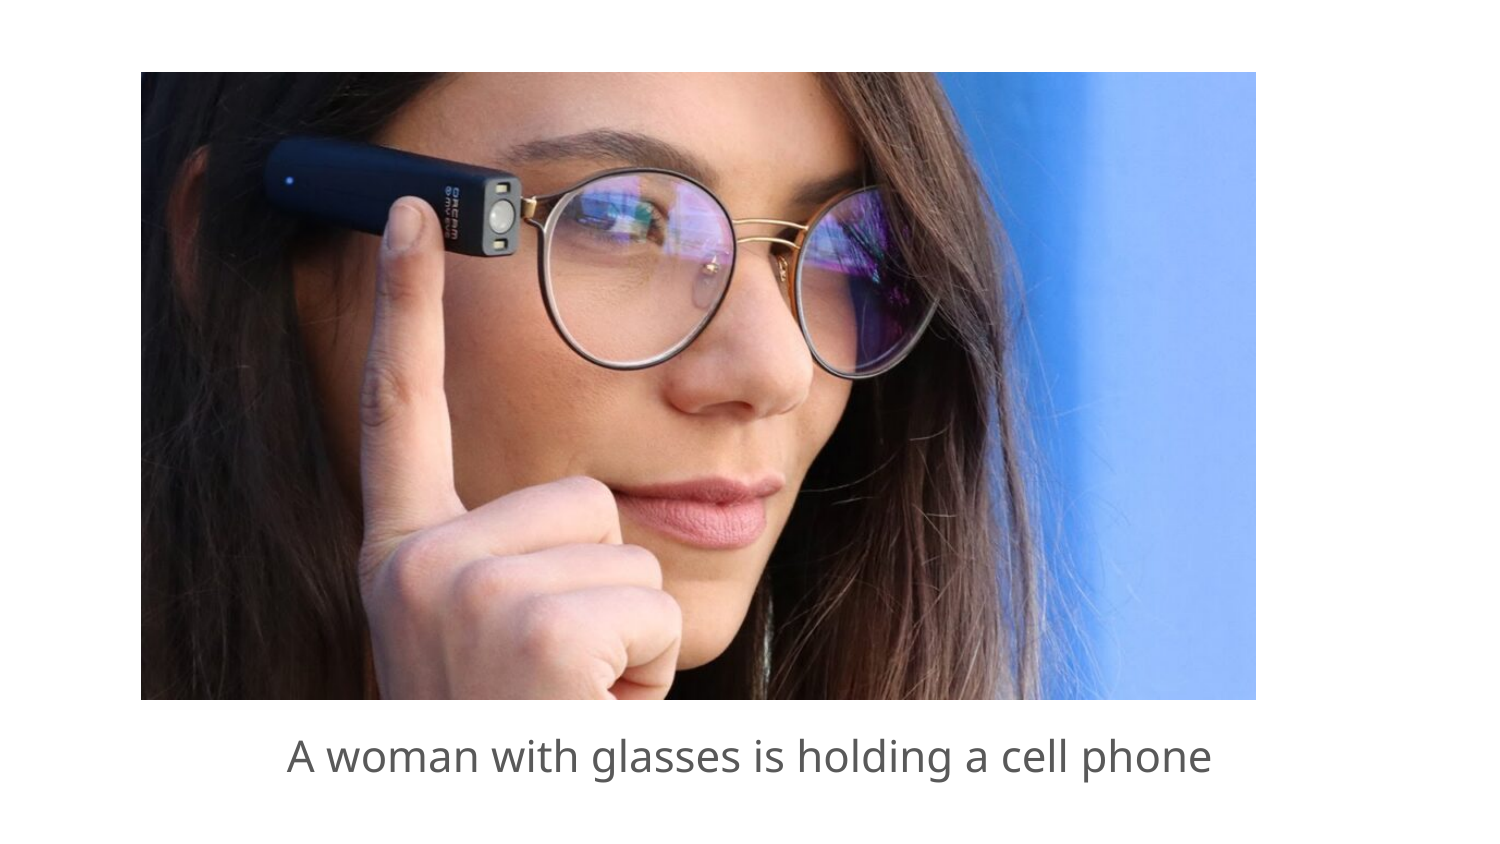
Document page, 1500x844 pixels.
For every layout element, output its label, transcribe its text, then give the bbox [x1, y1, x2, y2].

list A woman with glasses is holding a cell phone [118, 717, 1382, 793]
picture [140, 72, 1256, 700]
